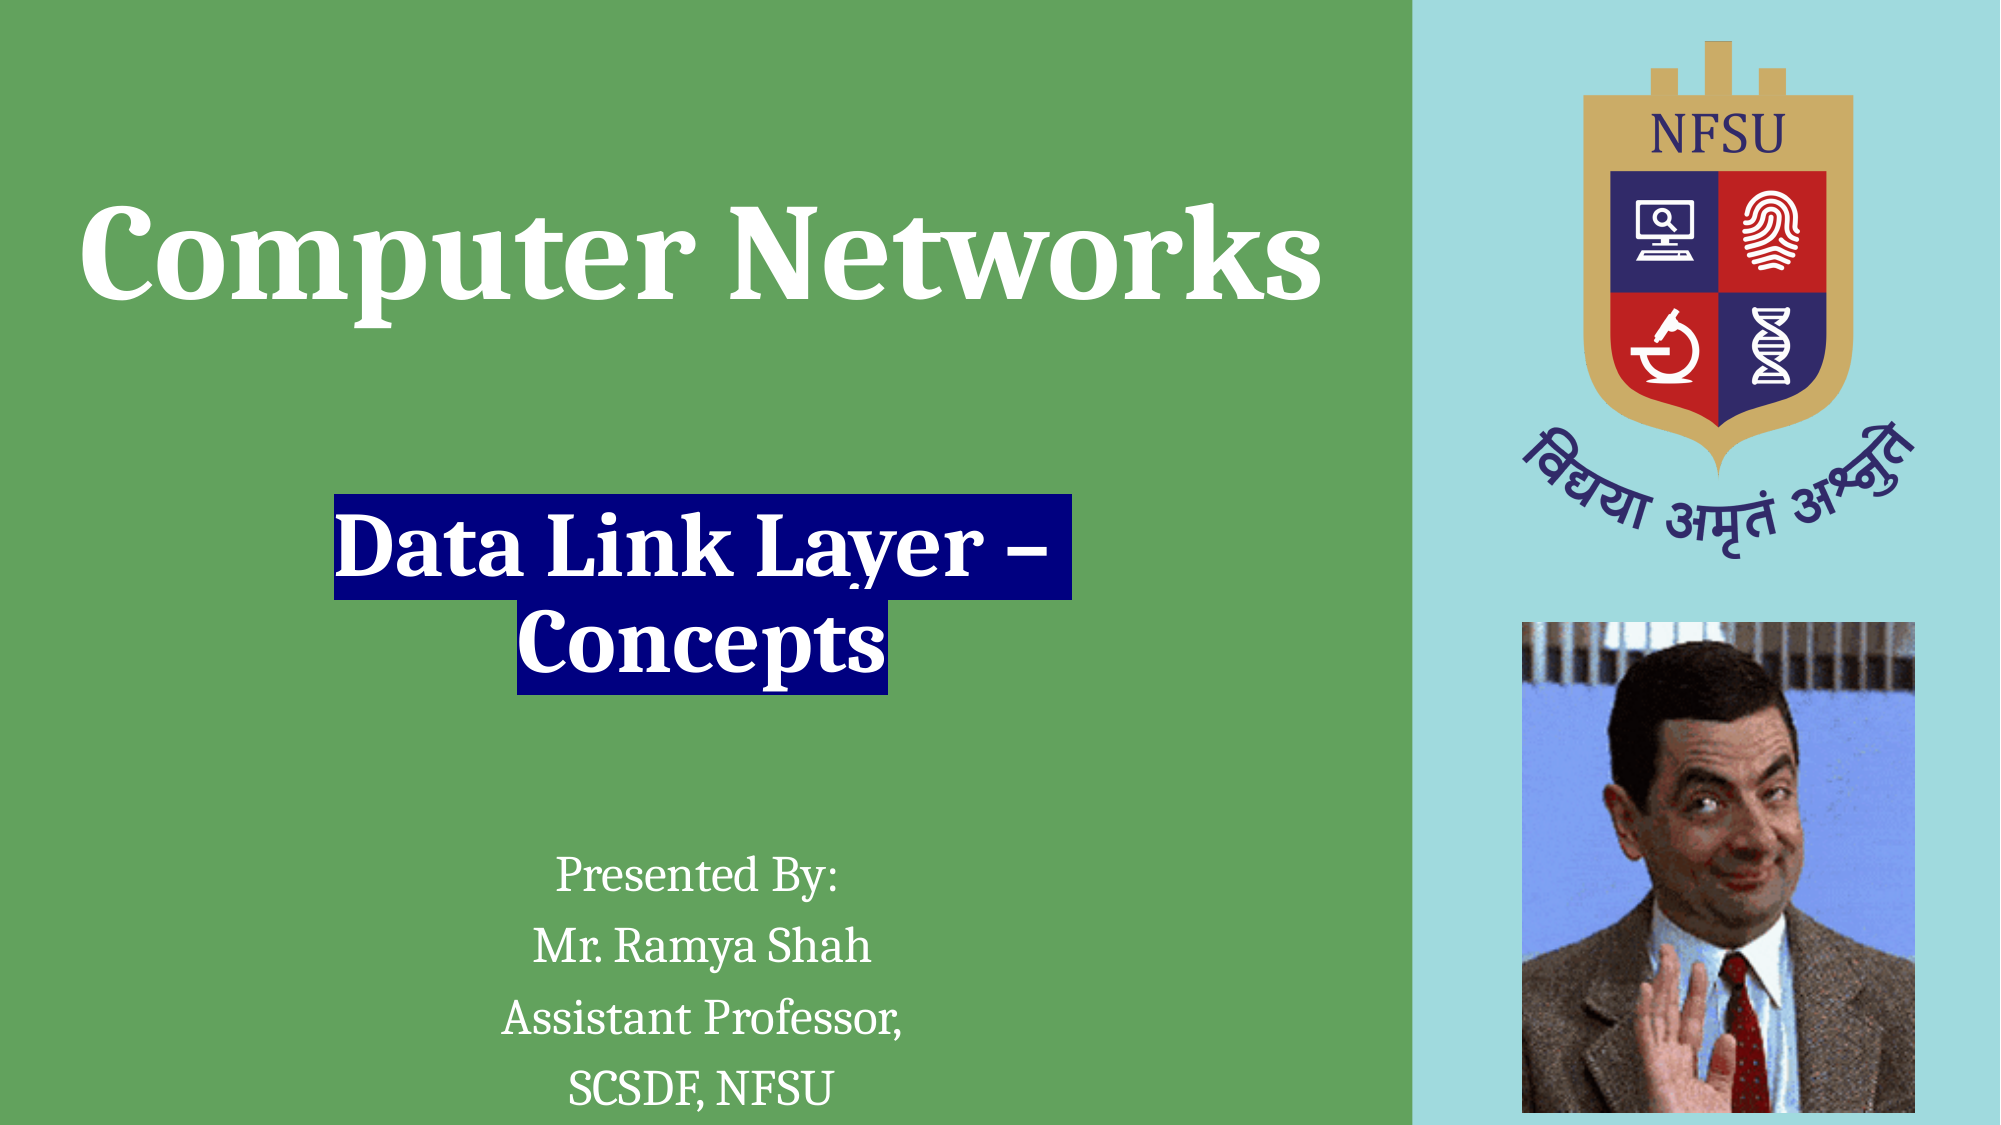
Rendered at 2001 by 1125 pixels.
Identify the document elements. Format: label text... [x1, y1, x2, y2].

picture [1522, 41, 1915, 559]
title Computer Networks [5, 81, 1400, 337]
picture [1522, 622, 1915, 1113]
subtitle Presented By: Mr. Ramya Shah Assistant Professor, SCSDF, NFSU [0, 841, 1406, 1125]
text_box Data Link Layer – Concepts [0, 384, 1406, 699]
